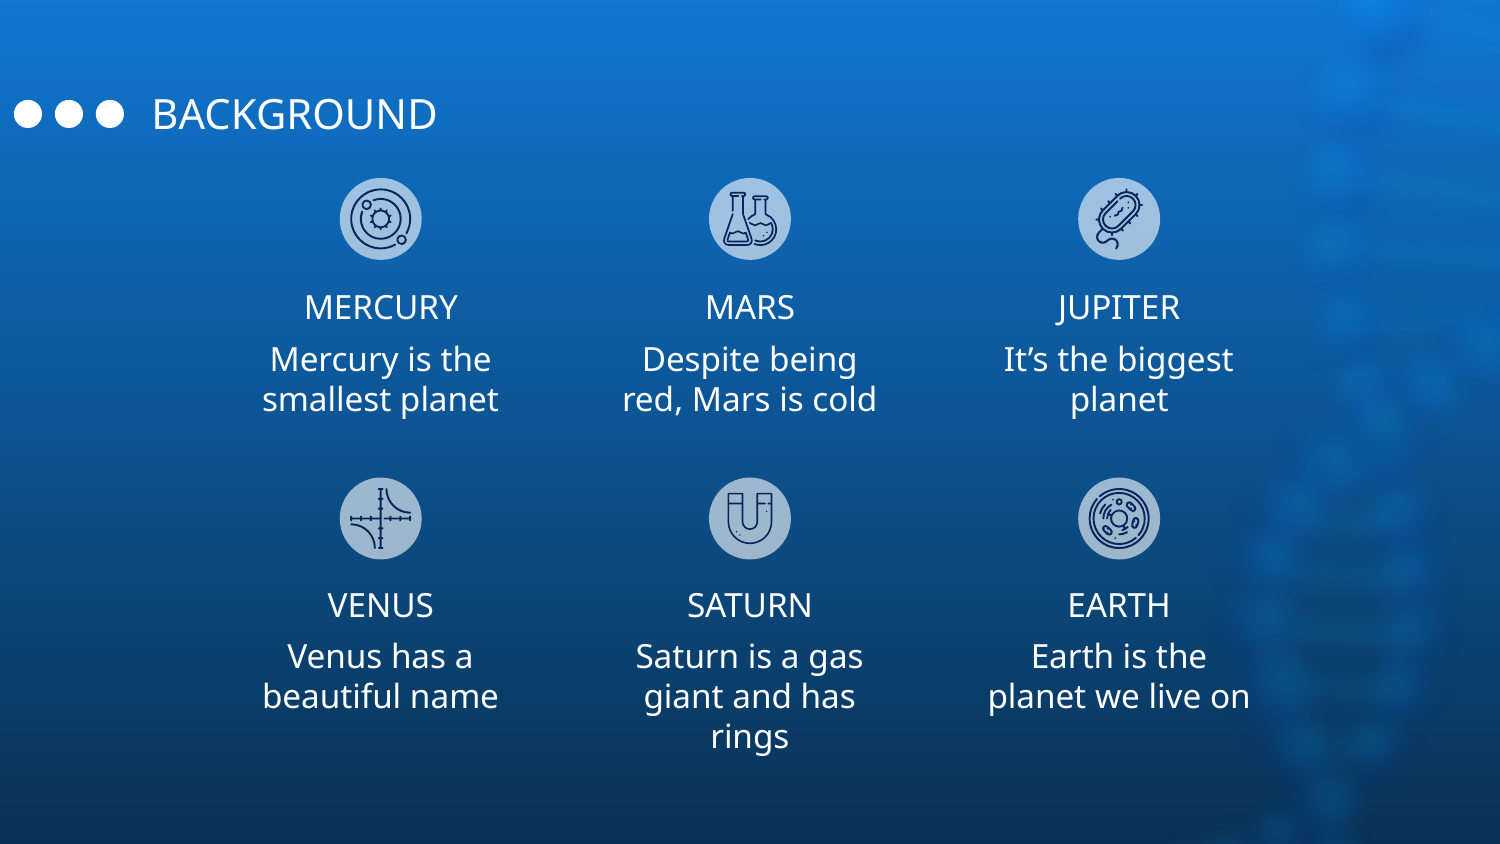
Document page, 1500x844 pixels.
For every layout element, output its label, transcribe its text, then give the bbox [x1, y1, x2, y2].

subtitle It’s the biggest planet [962, 322, 1276, 454]
subtitle Mercury is the smallest planet [223, 322, 538, 454]
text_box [1095, 188, 1144, 250]
text_box [356, 177, 406, 186]
text_box [1078, 177, 1161, 249]
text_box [727, 492, 773, 545]
title MARS [593, 246, 907, 322]
subtitle Saturn is a gas giant and has rings [593, 620, 907, 751]
text_box [415, 196, 422, 242]
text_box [1088, 487, 1150, 550]
subtitle Earth is the planet we live on [962, 620, 1276, 751]
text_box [722, 191, 778, 247]
text_box [339, 200, 344, 237]
title VENUS [223, 545, 538, 620]
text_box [349, 487, 412, 550]
subtitle Venus has a beautiful name [223, 620, 538, 751]
title SATURN [593, 545, 907, 620]
subtitle Despite being red, Mars is cold [593, 322, 907, 454]
title MERCURY [223, 246, 538, 322]
text_box [728, 254, 772, 260]
text_box [415, 496, 422, 541]
text_box [708, 177, 791, 245]
text_box [1155, 498, 1161, 539]
text_box [339, 500, 344, 537]
title JUPITER [962, 246, 1276, 322]
title BACKGROUND [136, 72, 1462, 167]
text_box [349, 188, 412, 250]
text_box [355, 477, 406, 486]
text_box [708, 477, 791, 560]
text_box [1078, 499, 1083, 538]
text_box [1094, 477, 1145, 486]
title EARTH [962, 545, 1276, 620]
